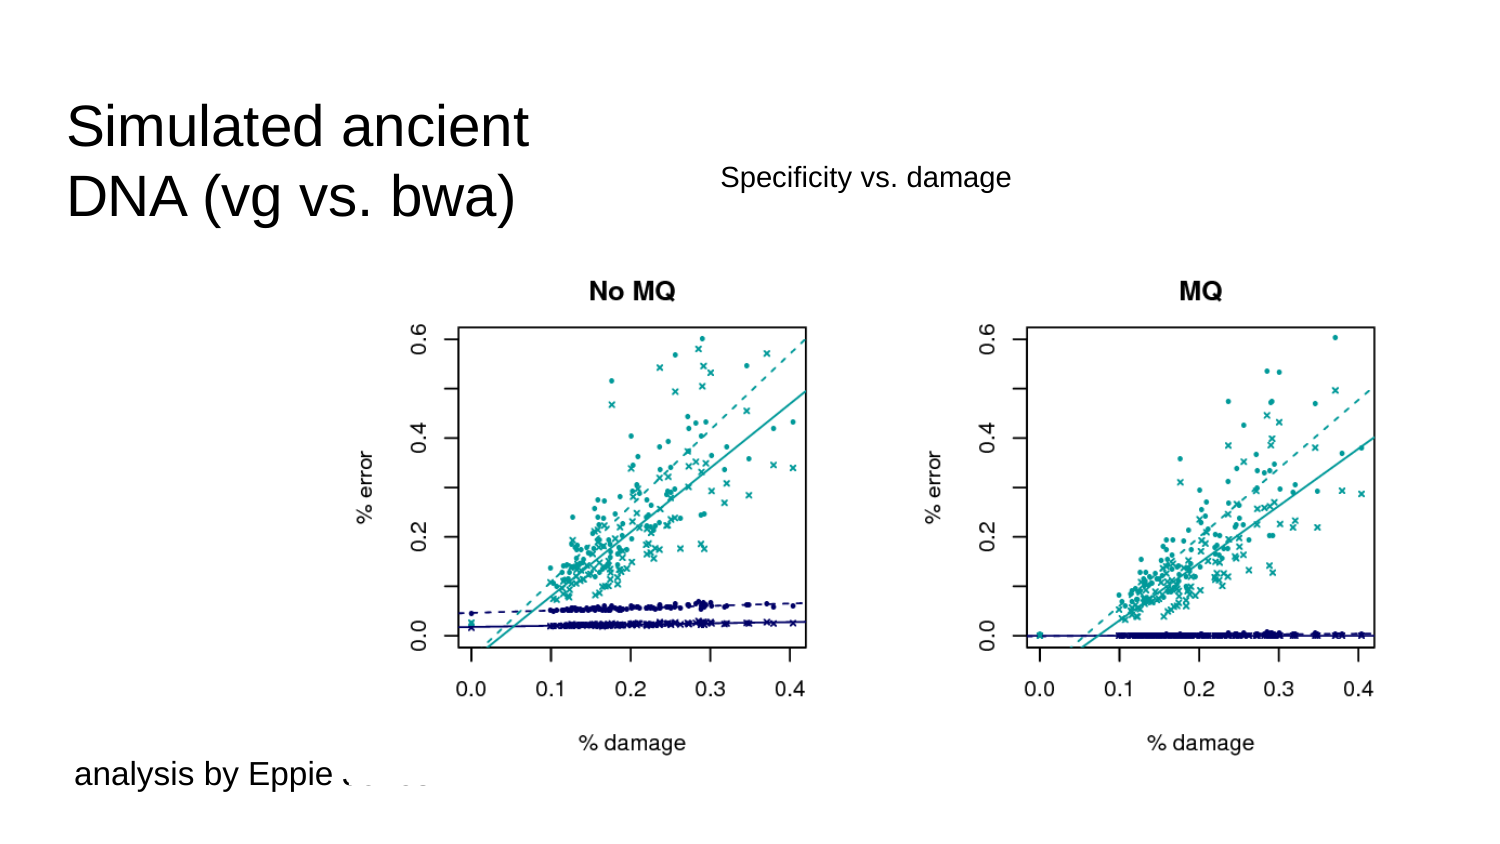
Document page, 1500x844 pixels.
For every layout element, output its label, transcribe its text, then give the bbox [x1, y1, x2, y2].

title Simulated ancient DNA (vg vs. bwa) [51, 72, 594, 298]
text_box Specificity vs. damage [705, 143, 1183, 224]
picture [348, 237, 1485, 785]
text_box analysis by Eppie Jones [59, 737, 594, 818]
